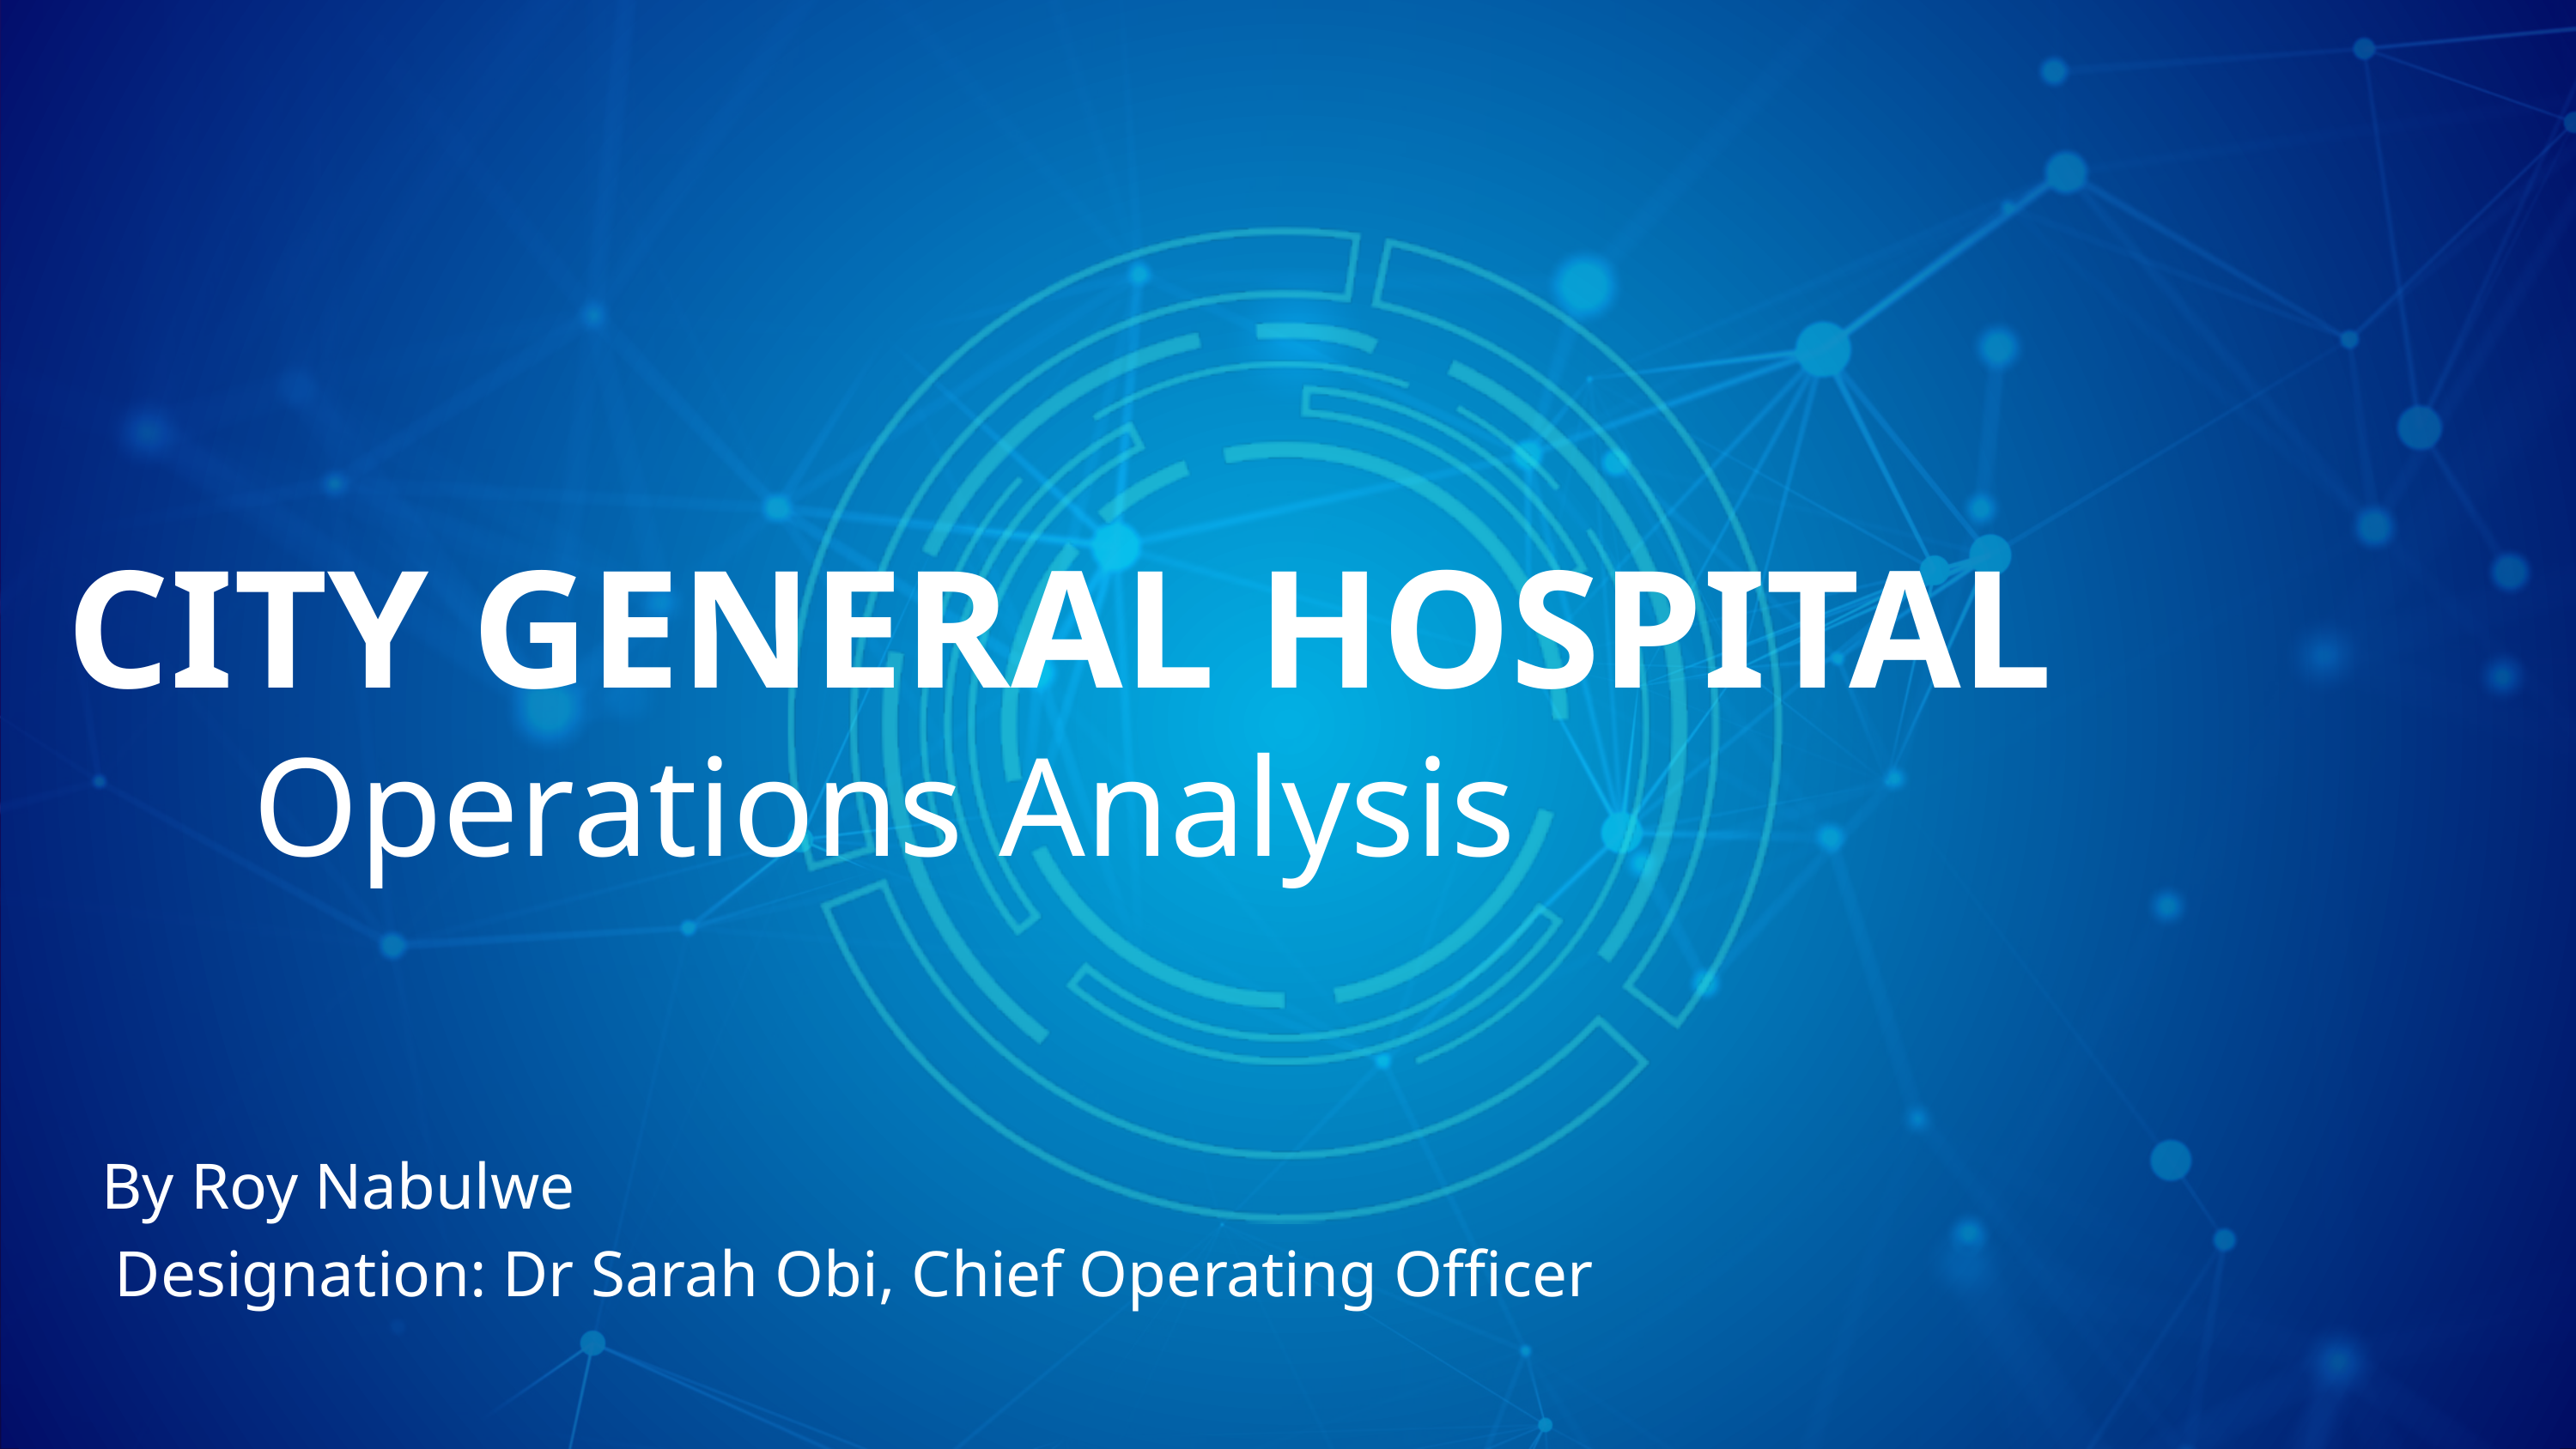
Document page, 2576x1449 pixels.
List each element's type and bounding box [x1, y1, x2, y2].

text_box [1, 0, 2576, 1449]
